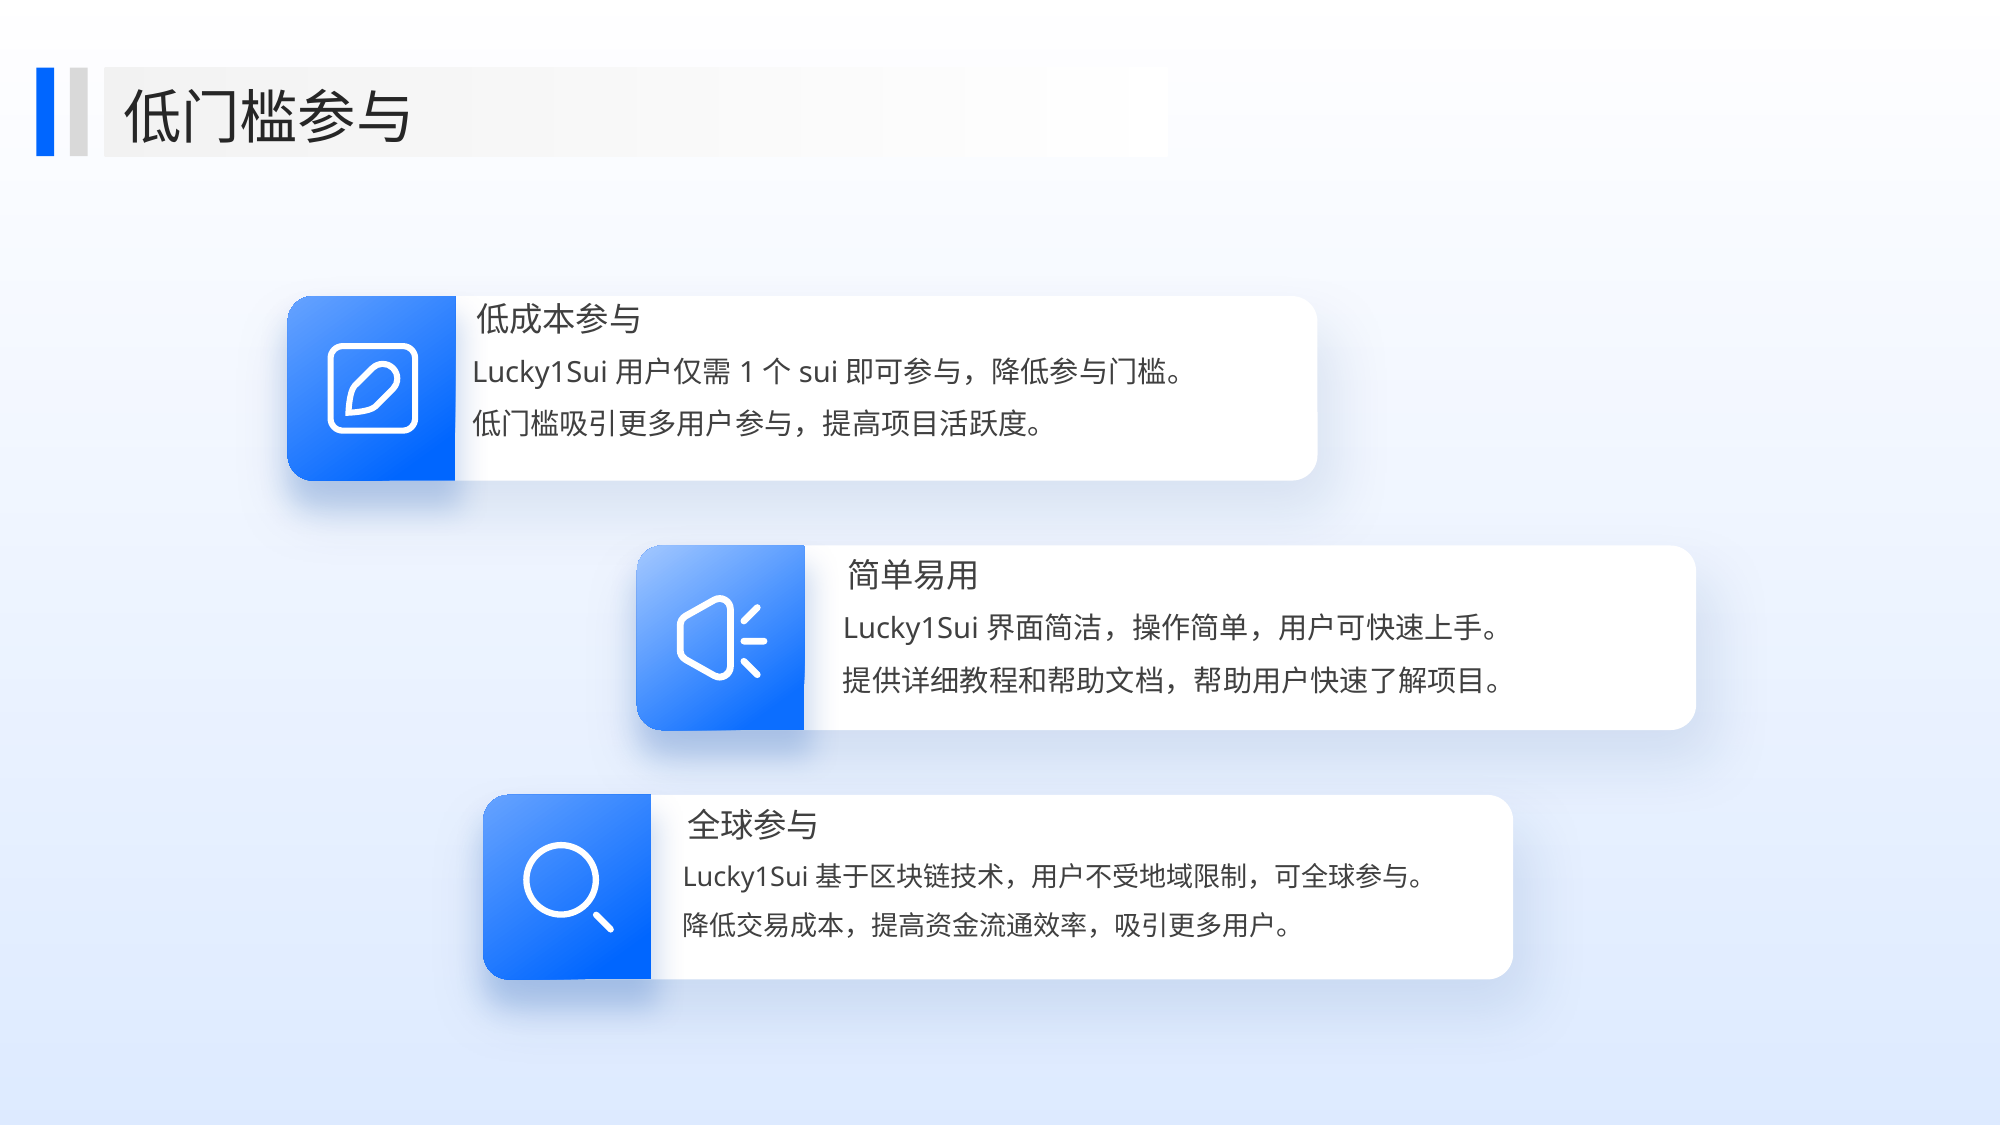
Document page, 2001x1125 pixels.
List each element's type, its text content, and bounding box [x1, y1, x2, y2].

text_box [0, 0, 2000, 1125]
text_box [651, 794, 1514, 980]
text_box [104, 67, 1168, 157]
text_box [676, 595, 734, 681]
text_box [805, 545, 1697, 731]
text_box 简单易用 [836, 544, 1657, 601]
text_box [69, 67, 88, 157]
text_box [36, 67, 55, 157]
text_box Lucky1Sui基于区块链技术，用户不受地域限制，可全球参与。 降低交易成本，提高资金流通效率，吸引更多用户。 [676, 853, 1498, 979]
text_box [476, 296, 1318, 481]
text_box [740, 604, 761, 625]
text_box [287, 296, 456, 481]
text_box [456, 296, 466, 312]
text_box Lucky1Sui界面简洁，操作简单，用户可快速上手。 提供详细教程和帮助文档，帮助用户快速了解项目。 [836, 603, 1658, 729]
text_box [523, 841, 600, 918]
text_box Lucky1Sui用户仅需1个sui即可参与，降低参与门槛。 低门槛吸引更多用户参与，提高项目活跃度。 [465, 346, 1287, 473]
text_box 低成本参与 [466, 288, 1286, 345]
text_box [636, 545, 805, 731]
text_box 全球参与 [676, 794, 1497, 851]
text_box [740, 637, 768, 645]
text_box [740, 657, 761, 679]
text_box [327, 343, 419, 434]
text_box 低门槛参与 [123, 73, 1890, 151]
text_box [483, 794, 651, 980]
text_box [592, 911, 614, 933]
